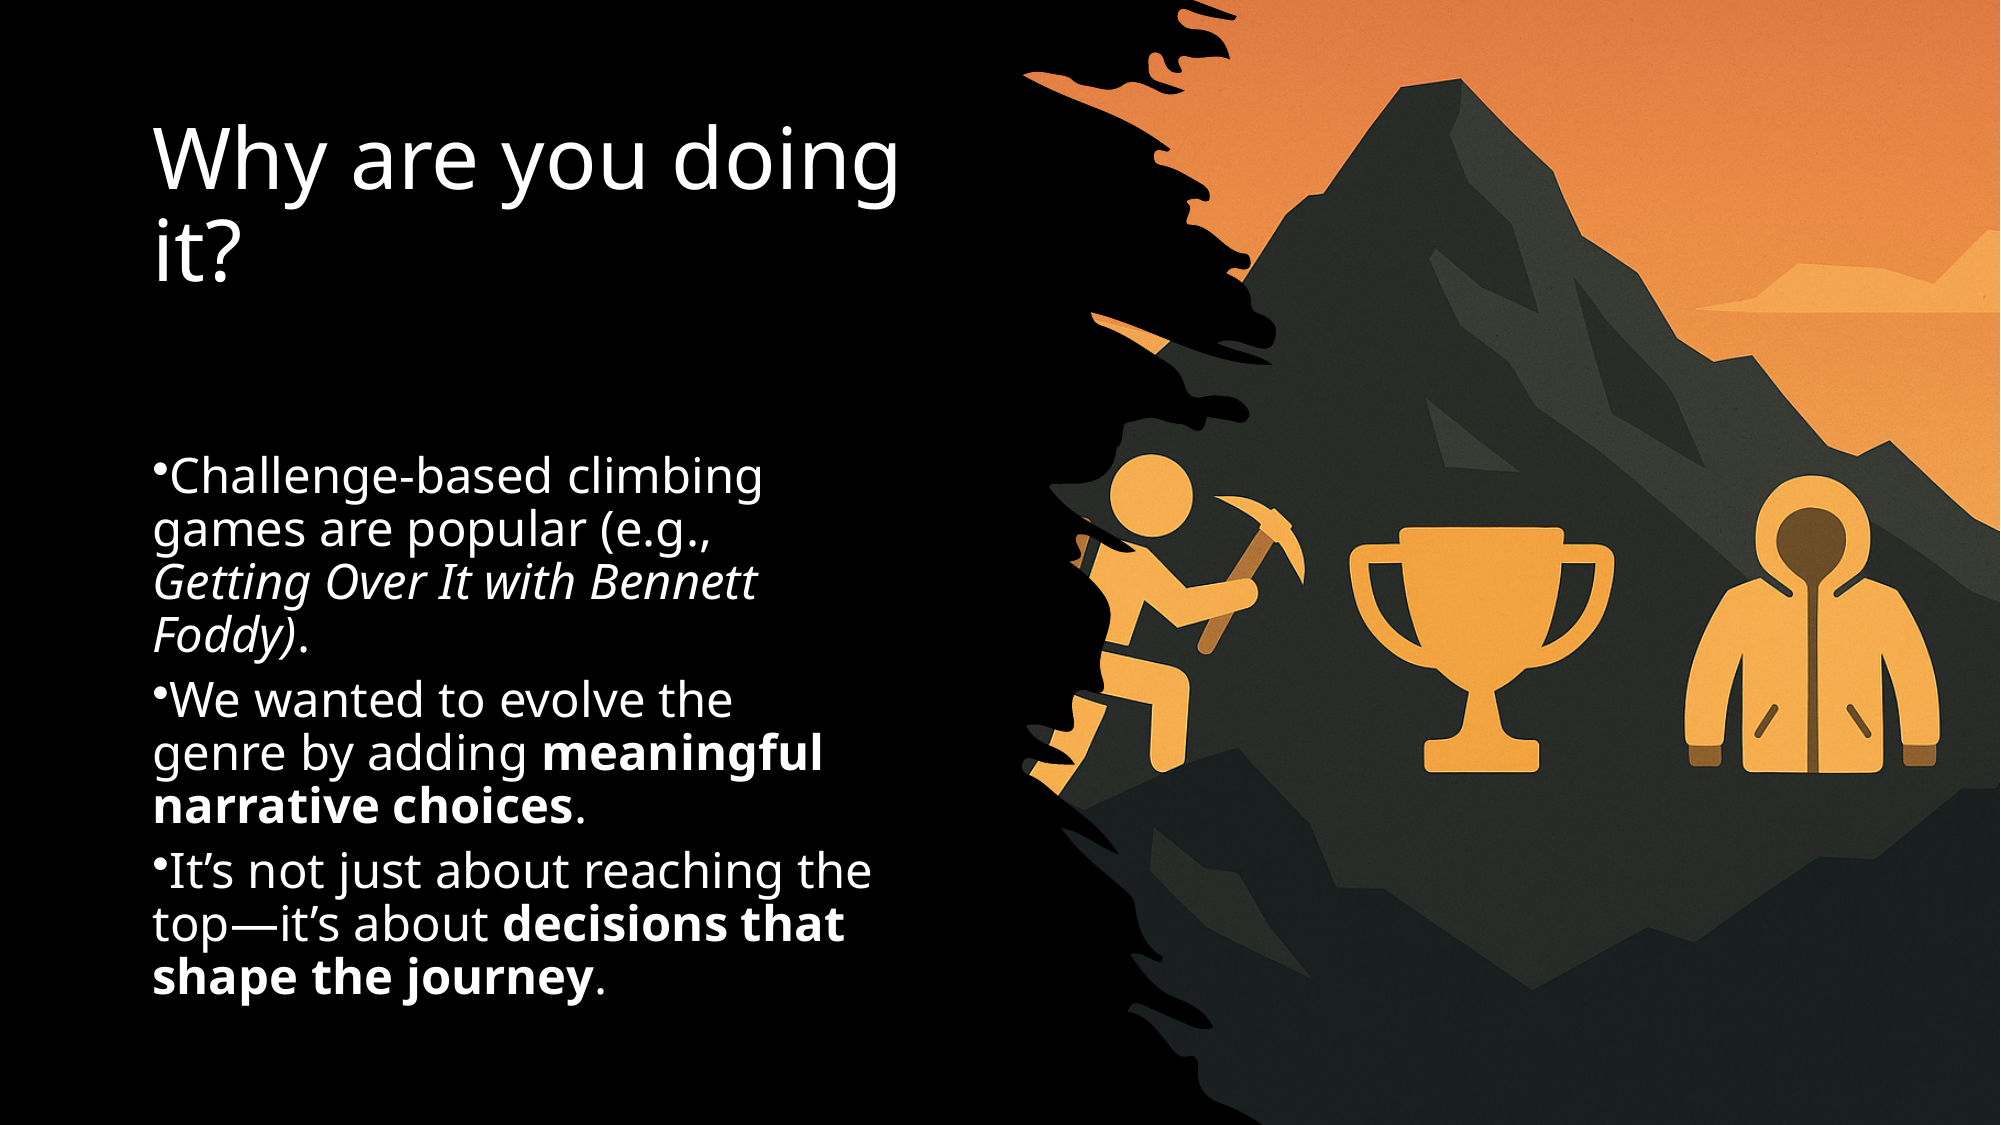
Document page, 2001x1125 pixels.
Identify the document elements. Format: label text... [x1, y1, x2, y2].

picture [1021, 0, 2000, 1125]
text_box [0, 0, 1021, 1125]
list Challenge-based climbing games are popular (e.g., Getting Over It with Bennett Foddy). We wanted to evolve the genre by adding meaningful narrative choices. It’s not just about reaching the top—it’s about decisions that shape the journey. [137, 382, 896, 1014]
title Why are you doing it? [137, 59, 999, 357]
